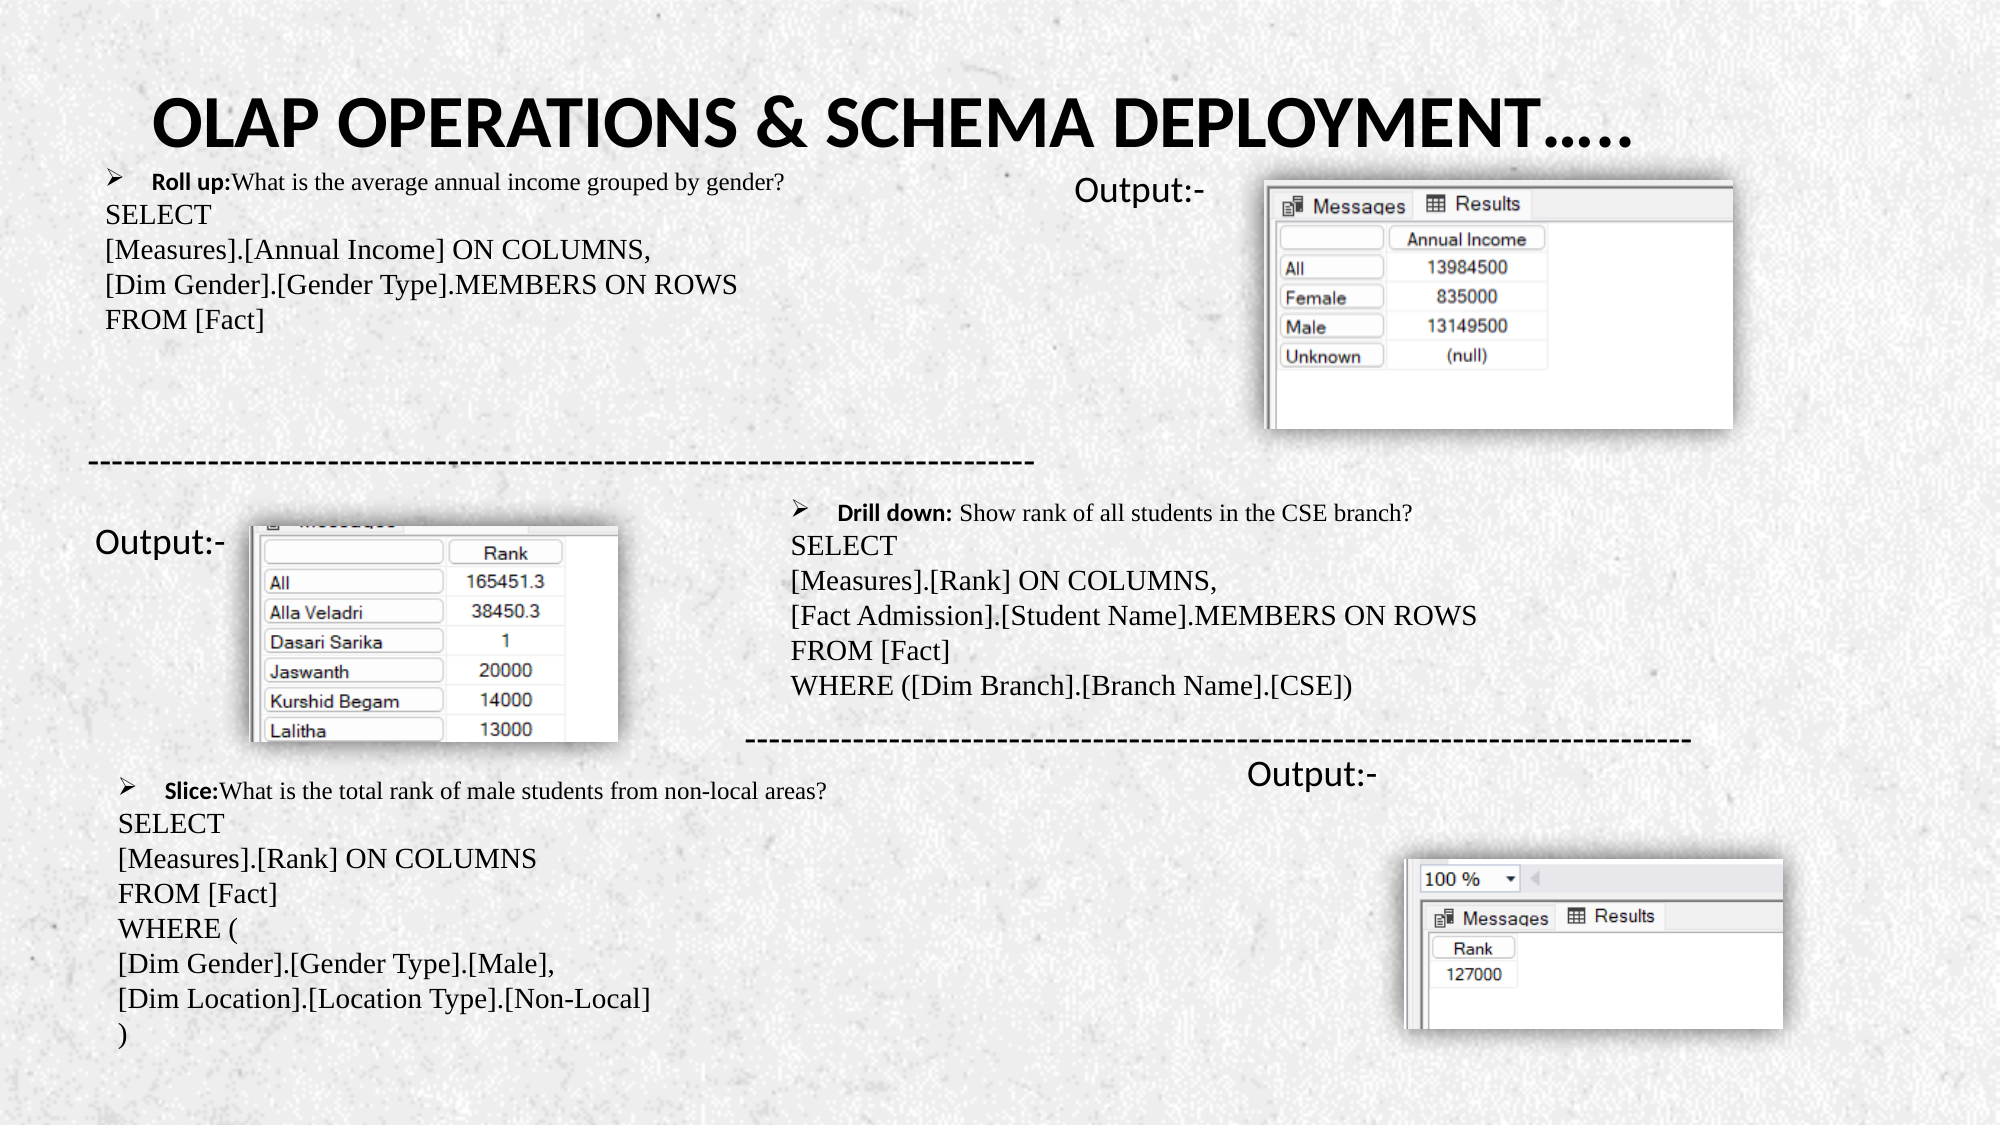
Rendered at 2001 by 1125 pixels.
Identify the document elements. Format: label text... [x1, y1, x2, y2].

title OLAP Operations & Schema Deployment….. [137, 70, 1863, 175]
text_box Output:- [80, 509, 329, 570]
text_box Output:- [1232, 742, 1438, 802]
text_box ------------------------------------------------------------------------------- [72, 428, 1115, 488]
text_box Output:- [1059, 158, 1347, 218]
text_box Slice:What is the total rank of male students from non-local areas? SELECT [Measures].[Rank] ON COLUMNS FROM [Fact] WHERE ( [Dim Gender].[Gender Type].[Male], [Dim Location].[Location Type].[Non-Local] ) [103, 766, 1000, 1057]
text_box ------------------------------------------------------------------------------- [729, 706, 1783, 767]
text_box Drill down: Show rank of all students in the CSE branch? SELECT [Measures].[Rank] ON COLUMNS, [Fact Admission].[Student Name].MEMBERS ON ROWS FROM [Fact] WHERE ([Dim Branch].[Branch Name].[CSE]) [775, 488, 2000, 709]
picture [0, 0, 2000, 1125]
text_box Roll up:What is the average annual income grouped by gender? SELECT [Measures].[Annual Income] ON COLUMNS, [Dim Gender].[Gender Type].MEMBERS ON ROWS FROM [Fact] [90, 158, 1241, 343]
